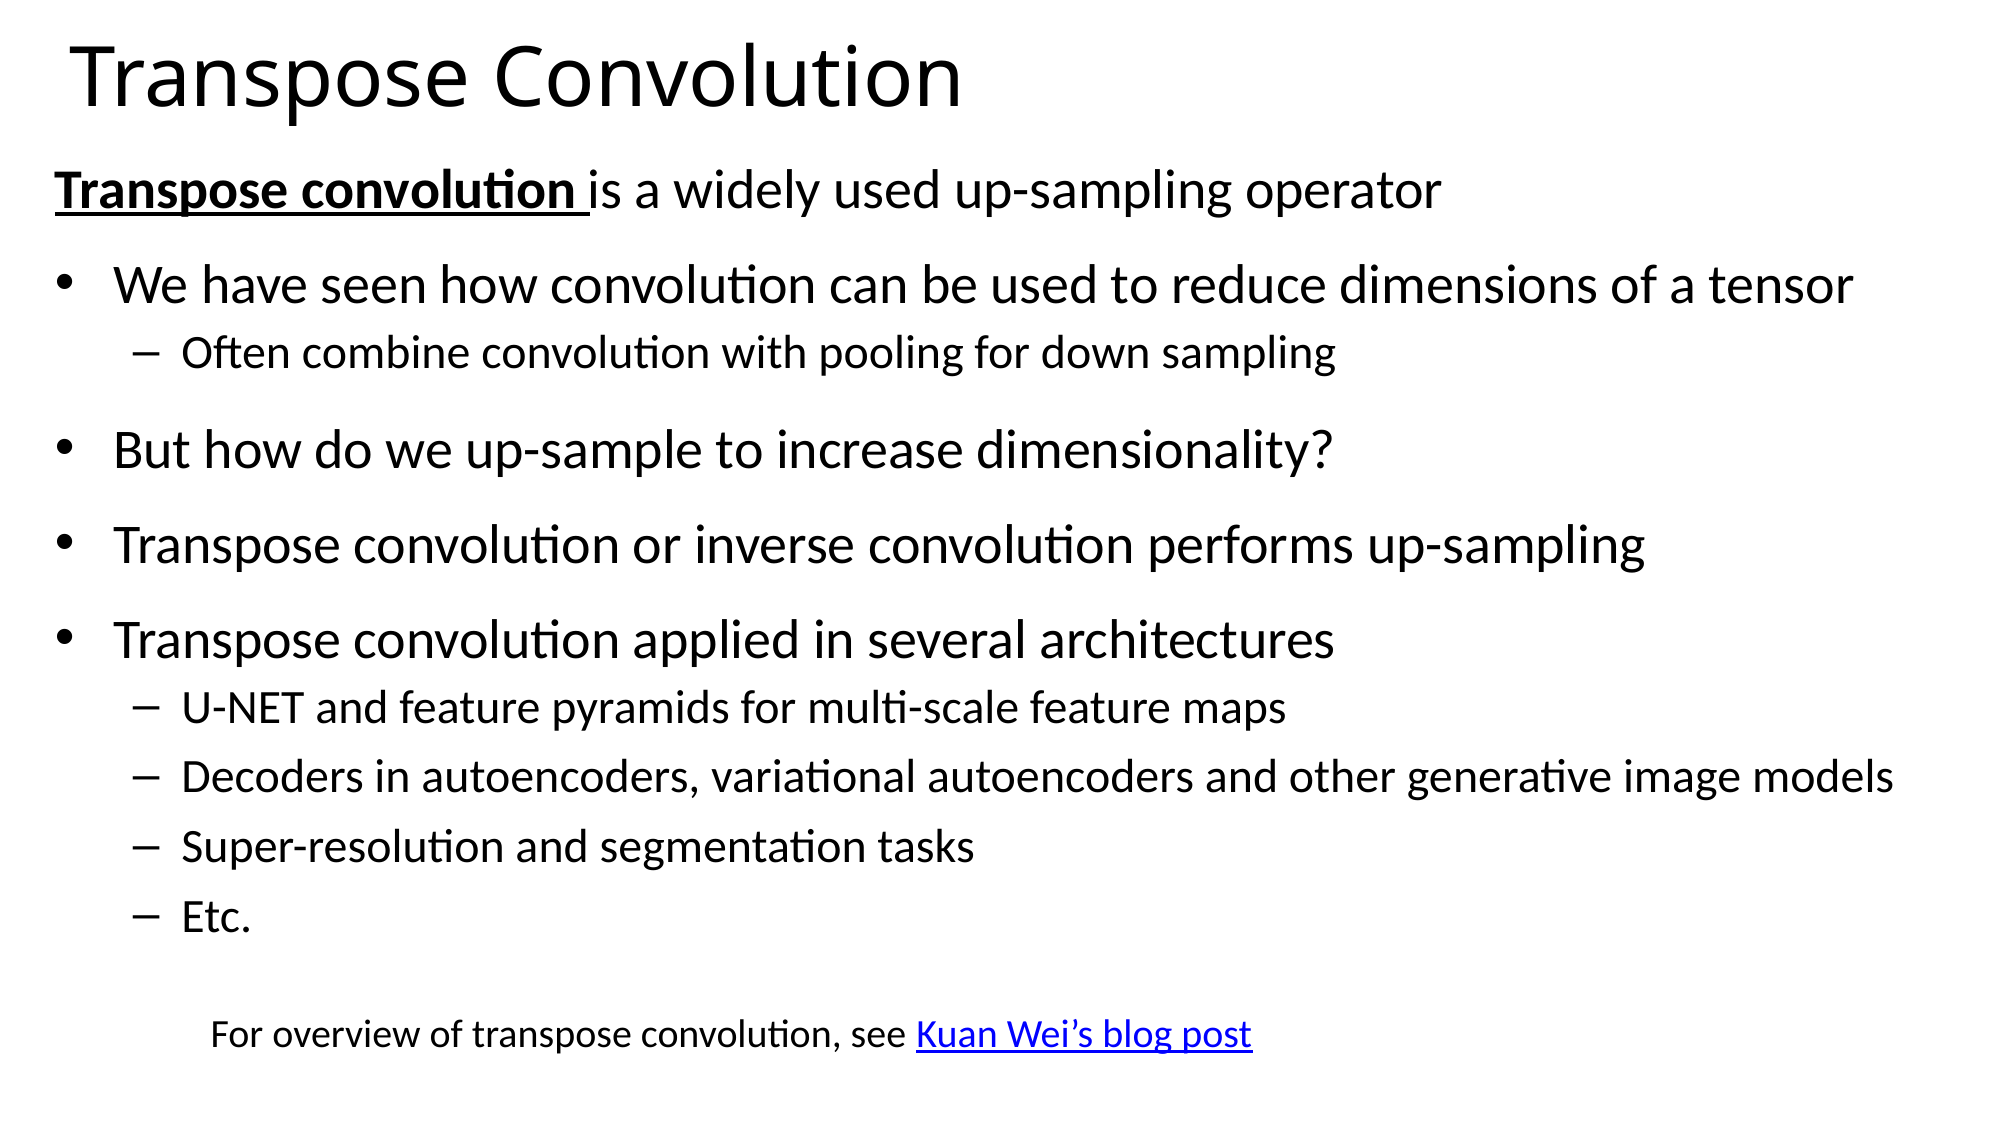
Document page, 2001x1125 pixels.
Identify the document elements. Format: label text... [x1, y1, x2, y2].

title Transpose Convolution [54, 34, 1966, 146]
list Transpose convolution is a widely used up-sampling operator We have seen how convolution can be used to reduce dimensions of a tensor Often combine convolution with pooling for down sampling But how do we up-sample to increase dimensionality? Transpose convolution or inverse convolution performs up-sampling Transpose convolution applied in several architectures U-NET and feature pyramids for multi-scale feature maps Decoders in autoencoders, variational autoencoders and other generative image models Super-resolution and segmentation tasks Etc. For overview of transpose convolution, see Kuan Wei’s blog post [40, 145, 1931, 1091]
